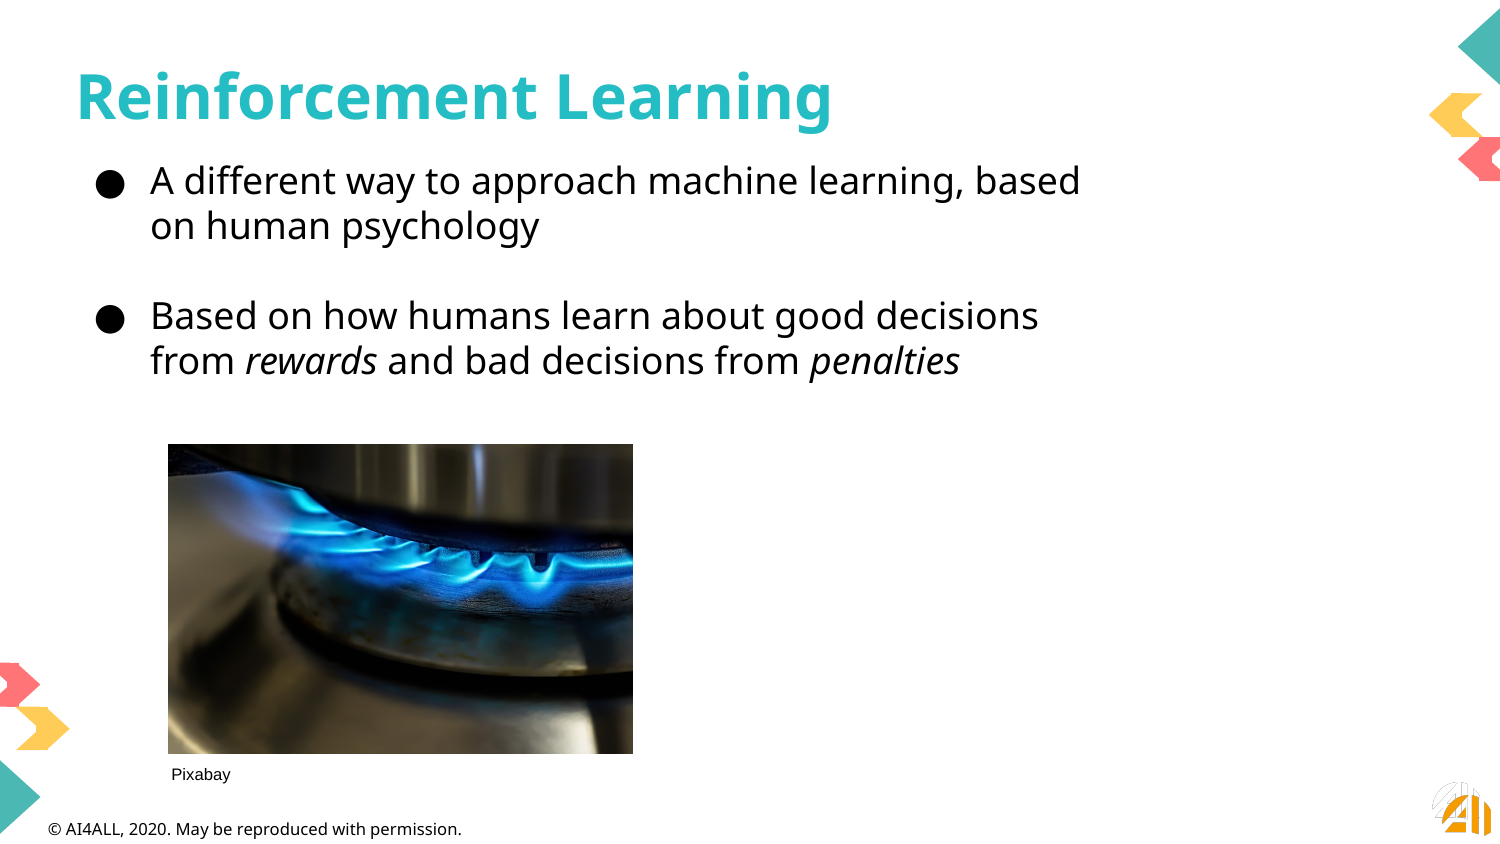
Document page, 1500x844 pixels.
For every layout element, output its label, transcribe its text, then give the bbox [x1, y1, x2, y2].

title Reinforcement Learning [75, 56, 1296, 117]
picture [577, 560, 633, 567]
picture [1432, 782, 1491, 836]
text_box Pixabay [156, 748, 277, 809]
list A different way to approach machine learning, based on human psychology Based on how humans learn about good decisions from rewards and bad decisions from penalties [75, 157, 1127, 707]
picture [168, 444, 633, 754]
text_box [1301, 24, 1500, 120]
